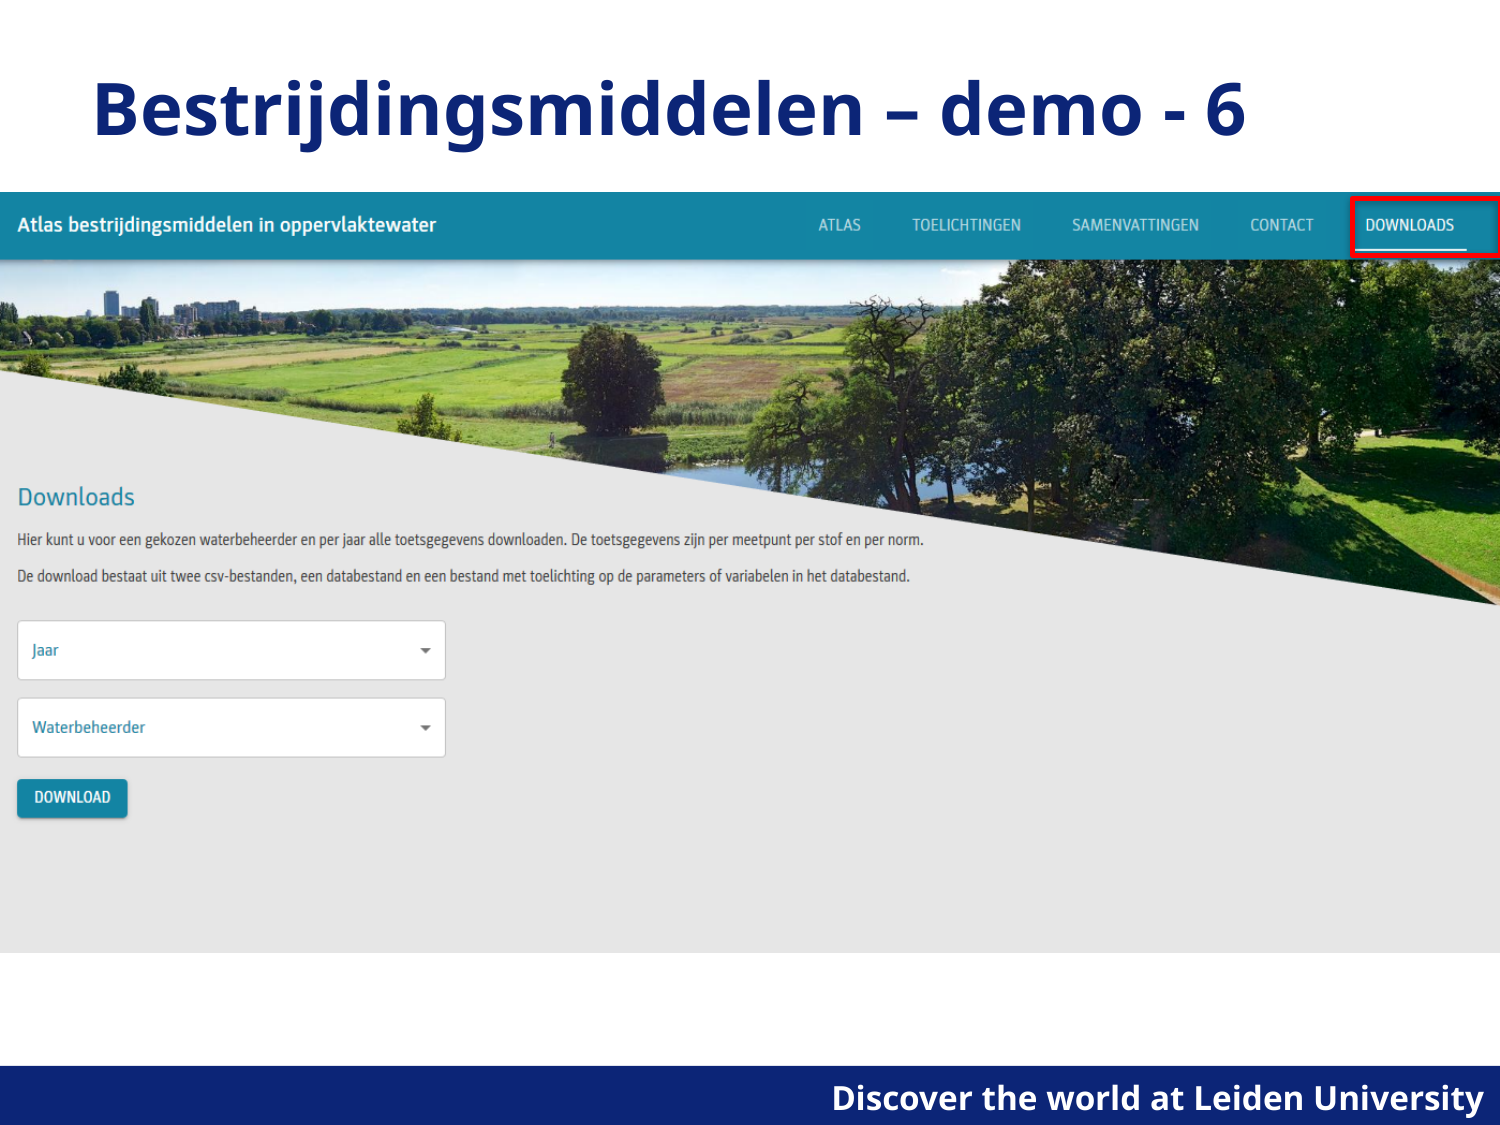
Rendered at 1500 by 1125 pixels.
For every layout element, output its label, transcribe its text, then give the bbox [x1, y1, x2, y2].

title Bestrijdingsmiddelen – demo - 6 [76, 54, 1412, 159]
picture [0, 192, 1500, 953]
